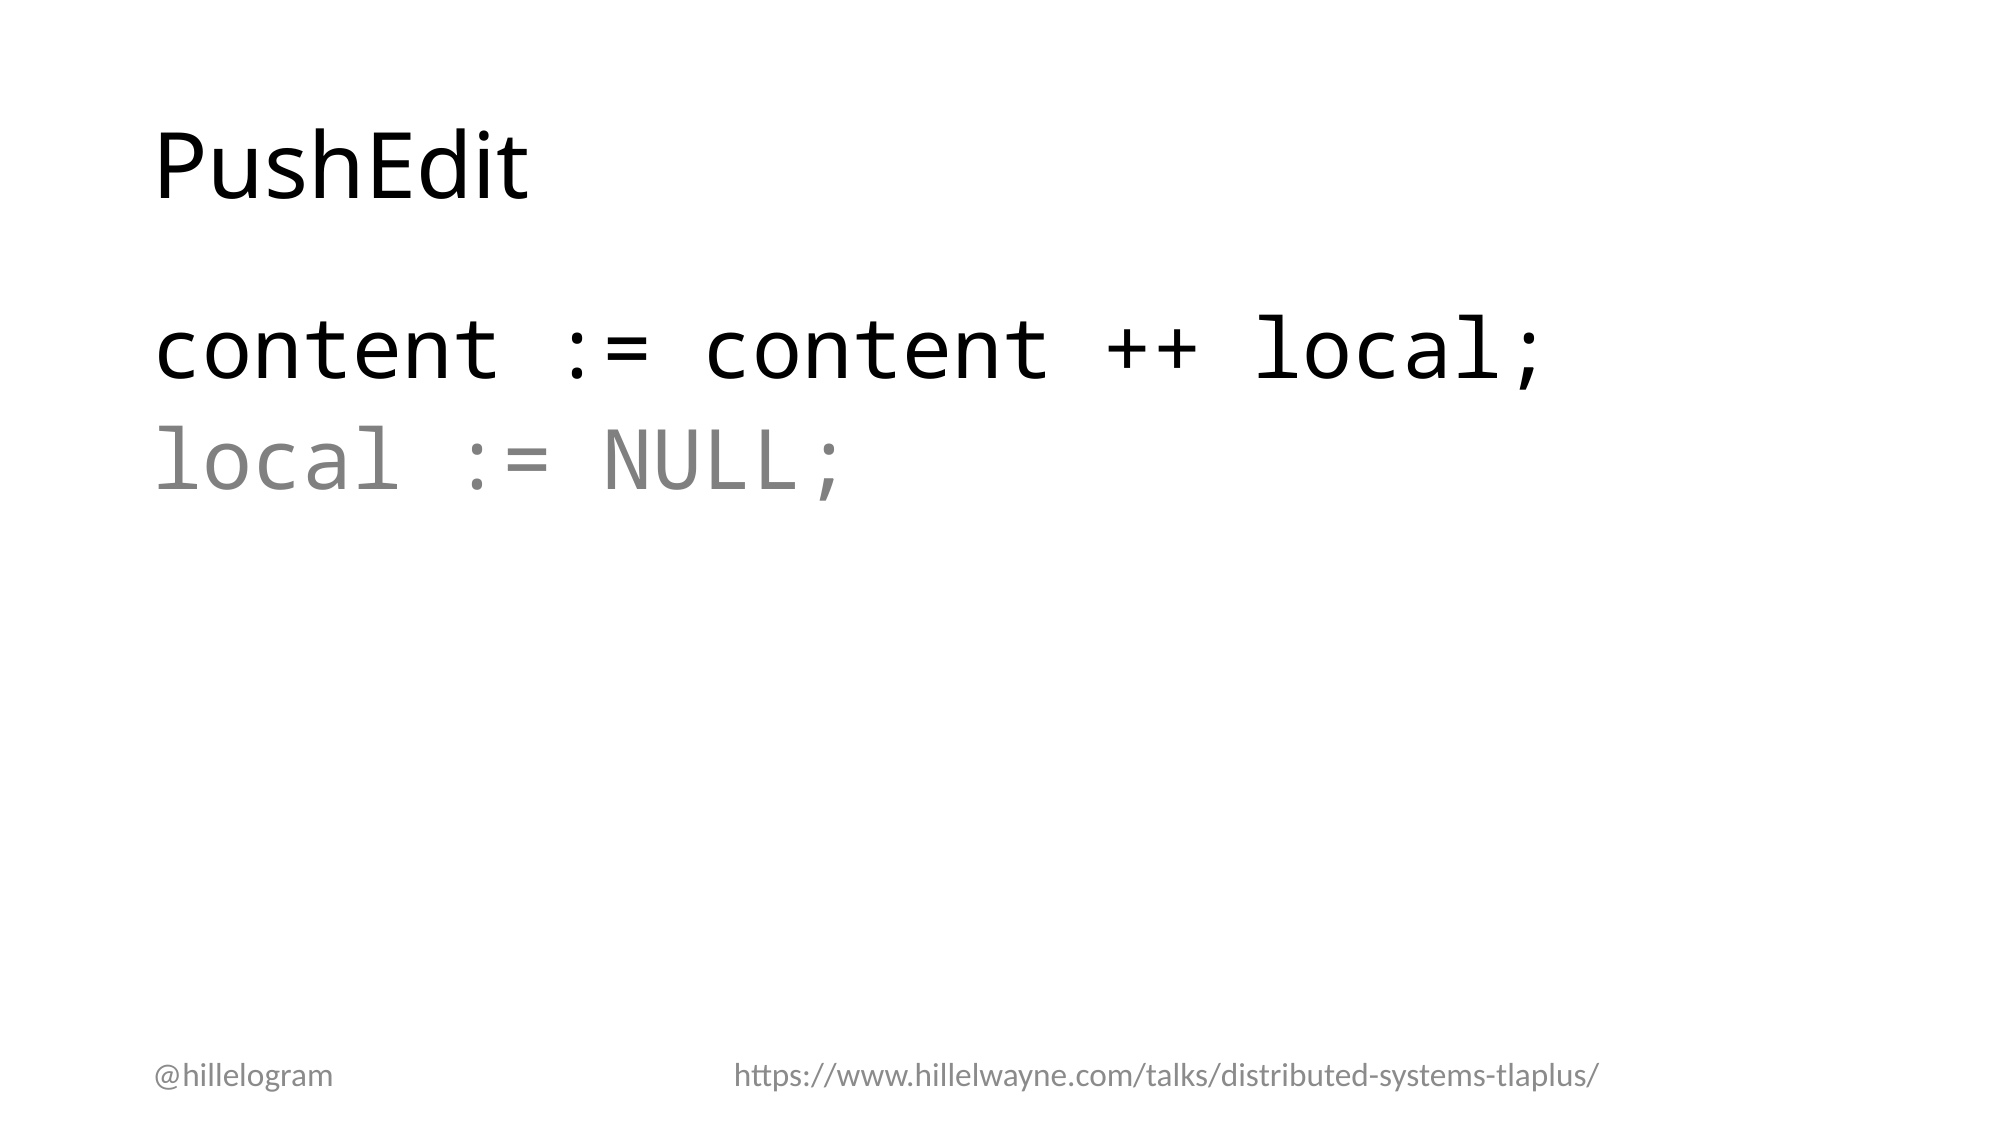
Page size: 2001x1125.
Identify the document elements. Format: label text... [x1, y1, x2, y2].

slide_number @hillelogram [137, 1042, 588, 1103]
footer https://www.hillelwayne.com/talks/distributed-systems-tlaplus/ [662, 1042, 1672, 1103]
title PushEdit [137, 59, 1863, 278]
list content := content ++ local; local := NULL; [137, 299, 1863, 1014]
